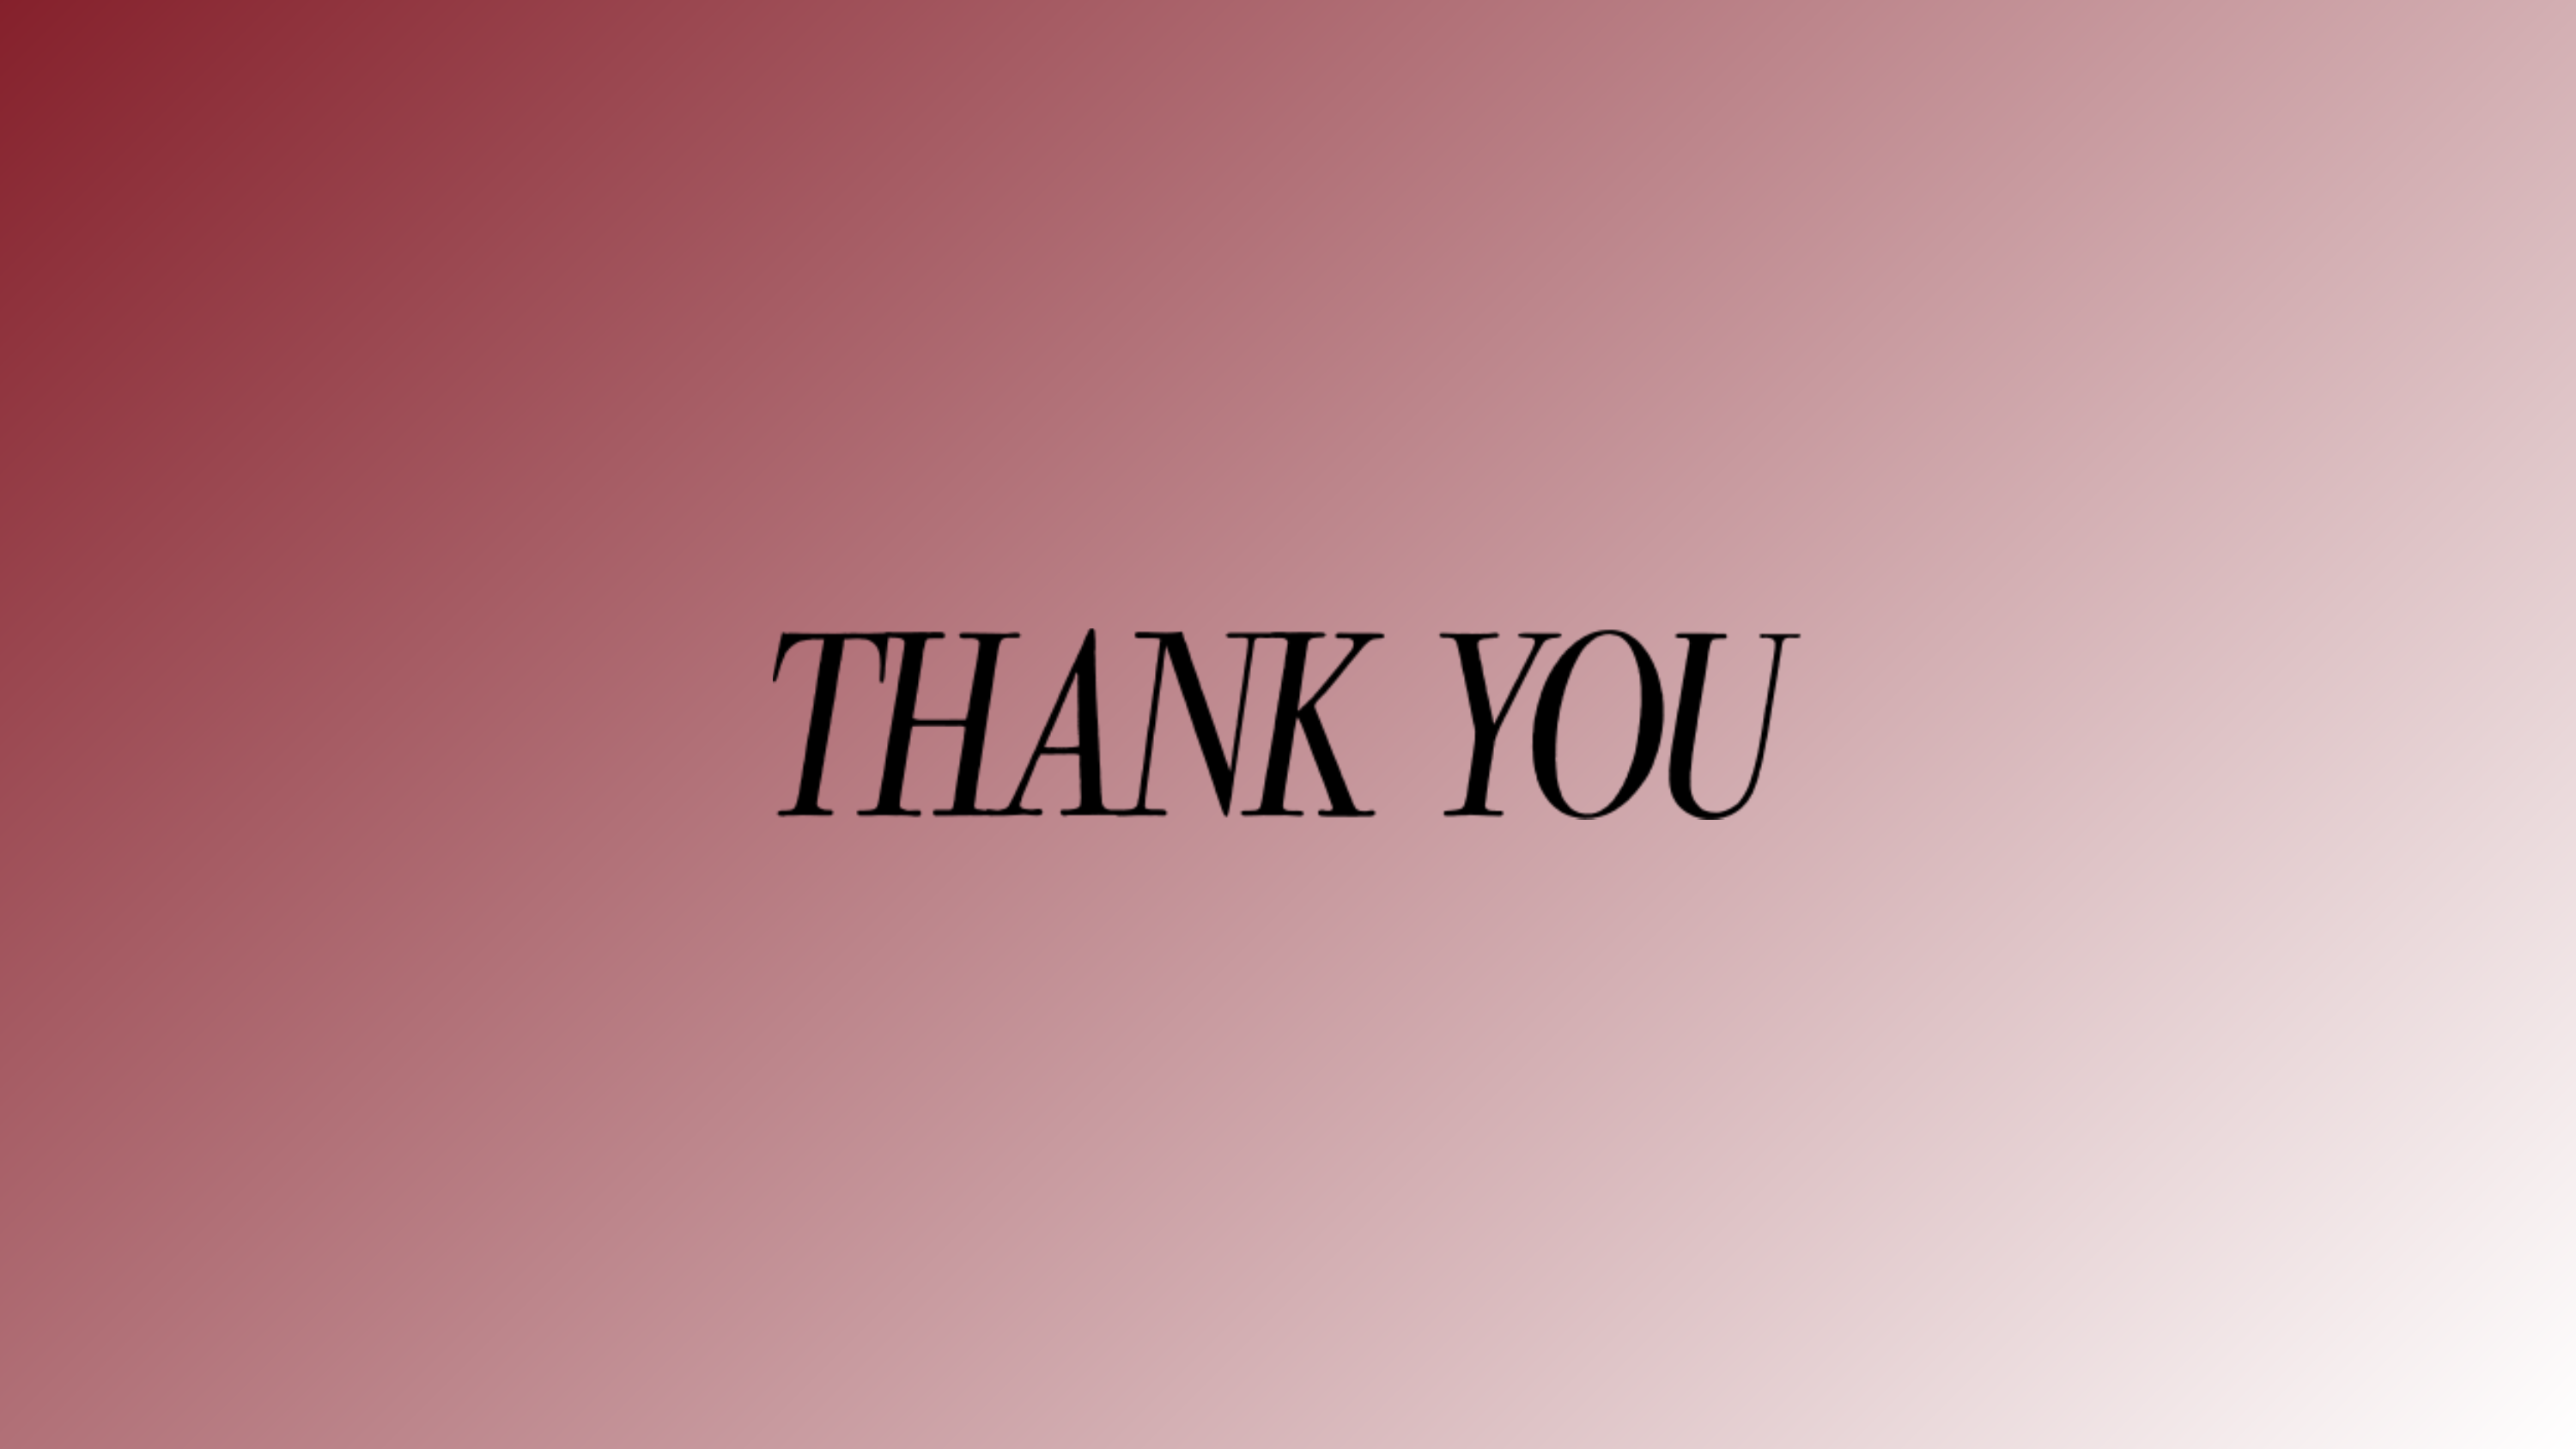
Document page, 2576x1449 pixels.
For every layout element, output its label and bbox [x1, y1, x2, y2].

text_box [772, 628, 1803, 820]
